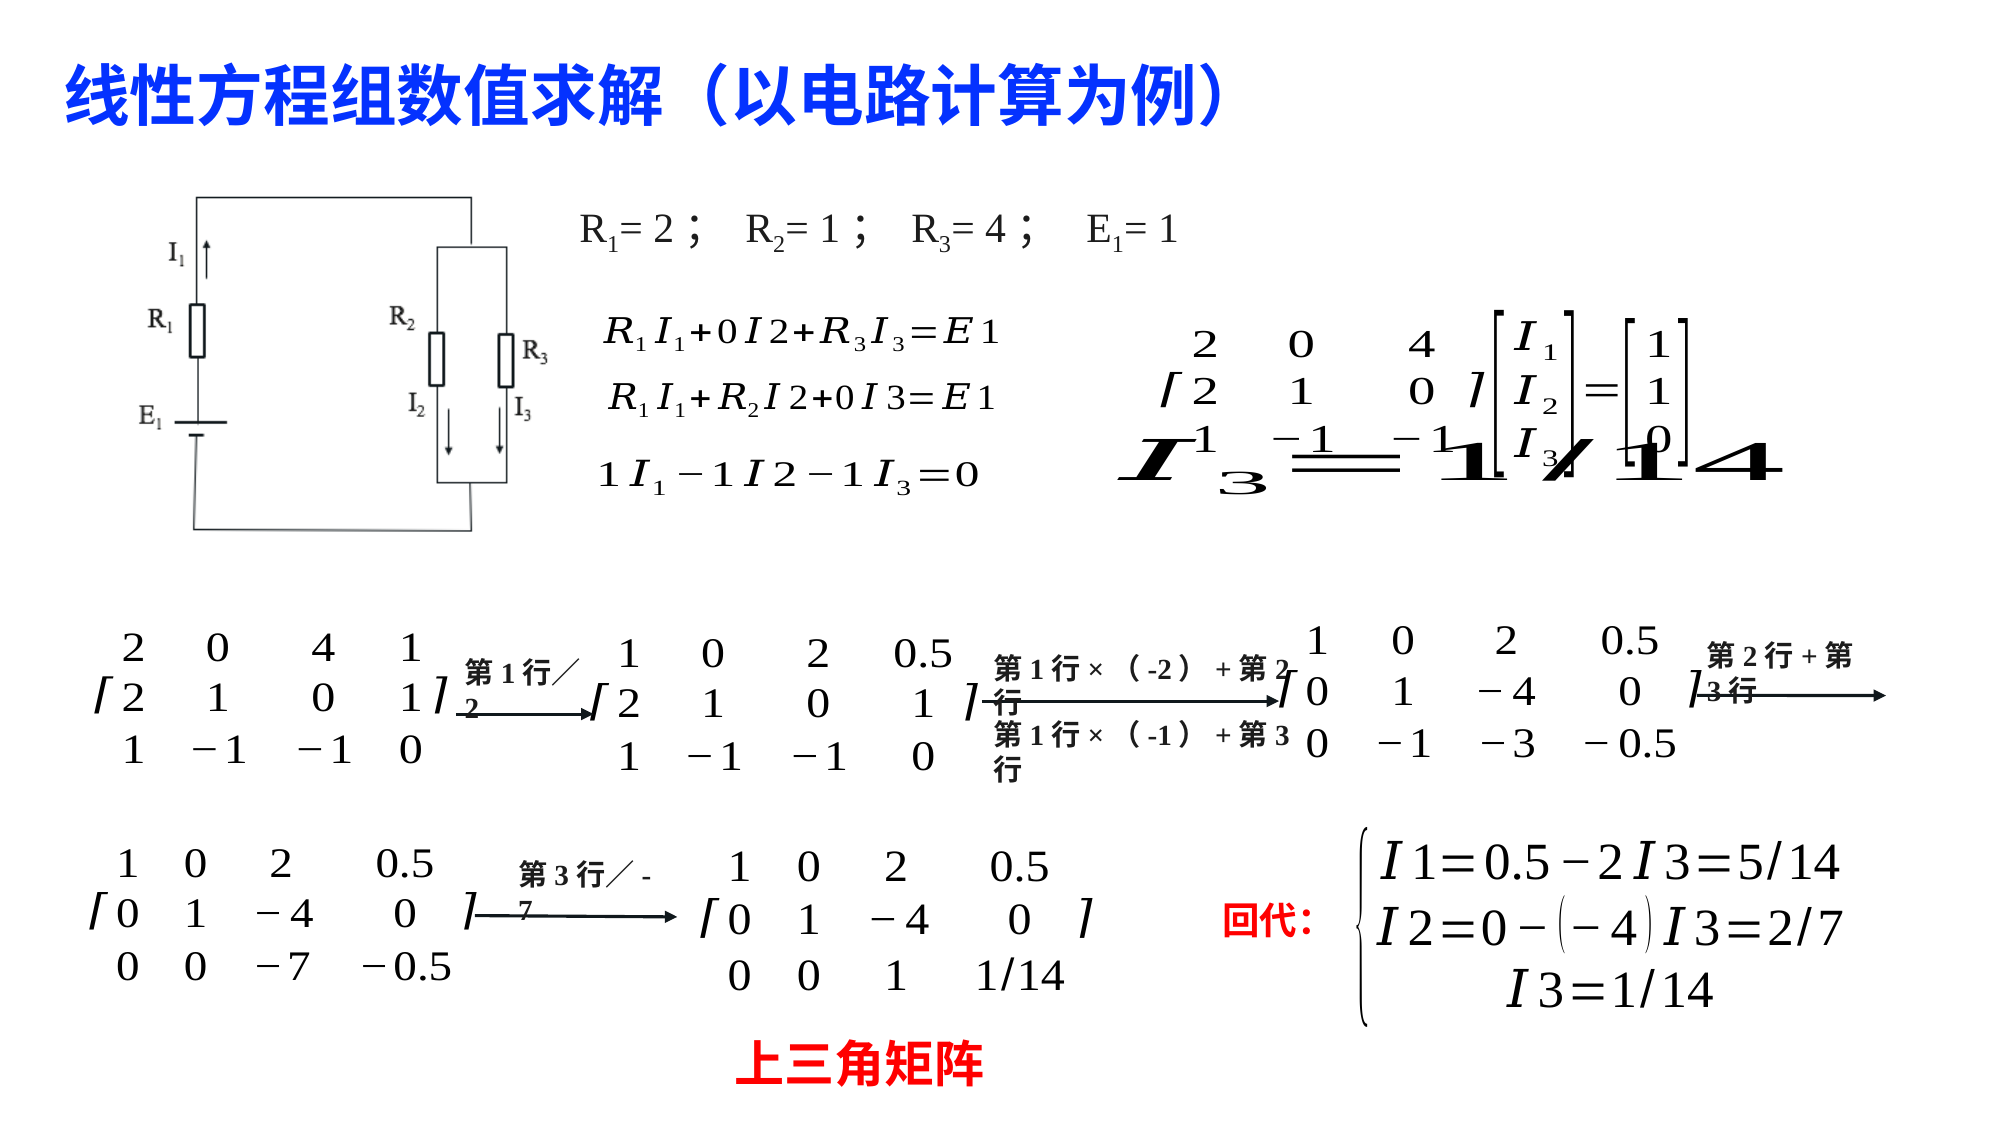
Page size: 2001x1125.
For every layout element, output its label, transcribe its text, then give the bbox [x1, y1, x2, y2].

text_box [449, 630, 981, 779]
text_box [1207, 823, 1849, 1030]
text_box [978, 617, 1705, 767]
text_box R1= 2； R2= 1； R3= 4； E1= 1 [565, 193, 1205, 266]
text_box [474, 841, 1096, 1102]
text_box 线性方程组数值求解（以电路计算为例） [48, 46, 1455, 141]
picture [113, 180, 561, 556]
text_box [1691, 629, 1887, 696]
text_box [1109, 300, 1800, 502]
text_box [595, 311, 1001, 501]
